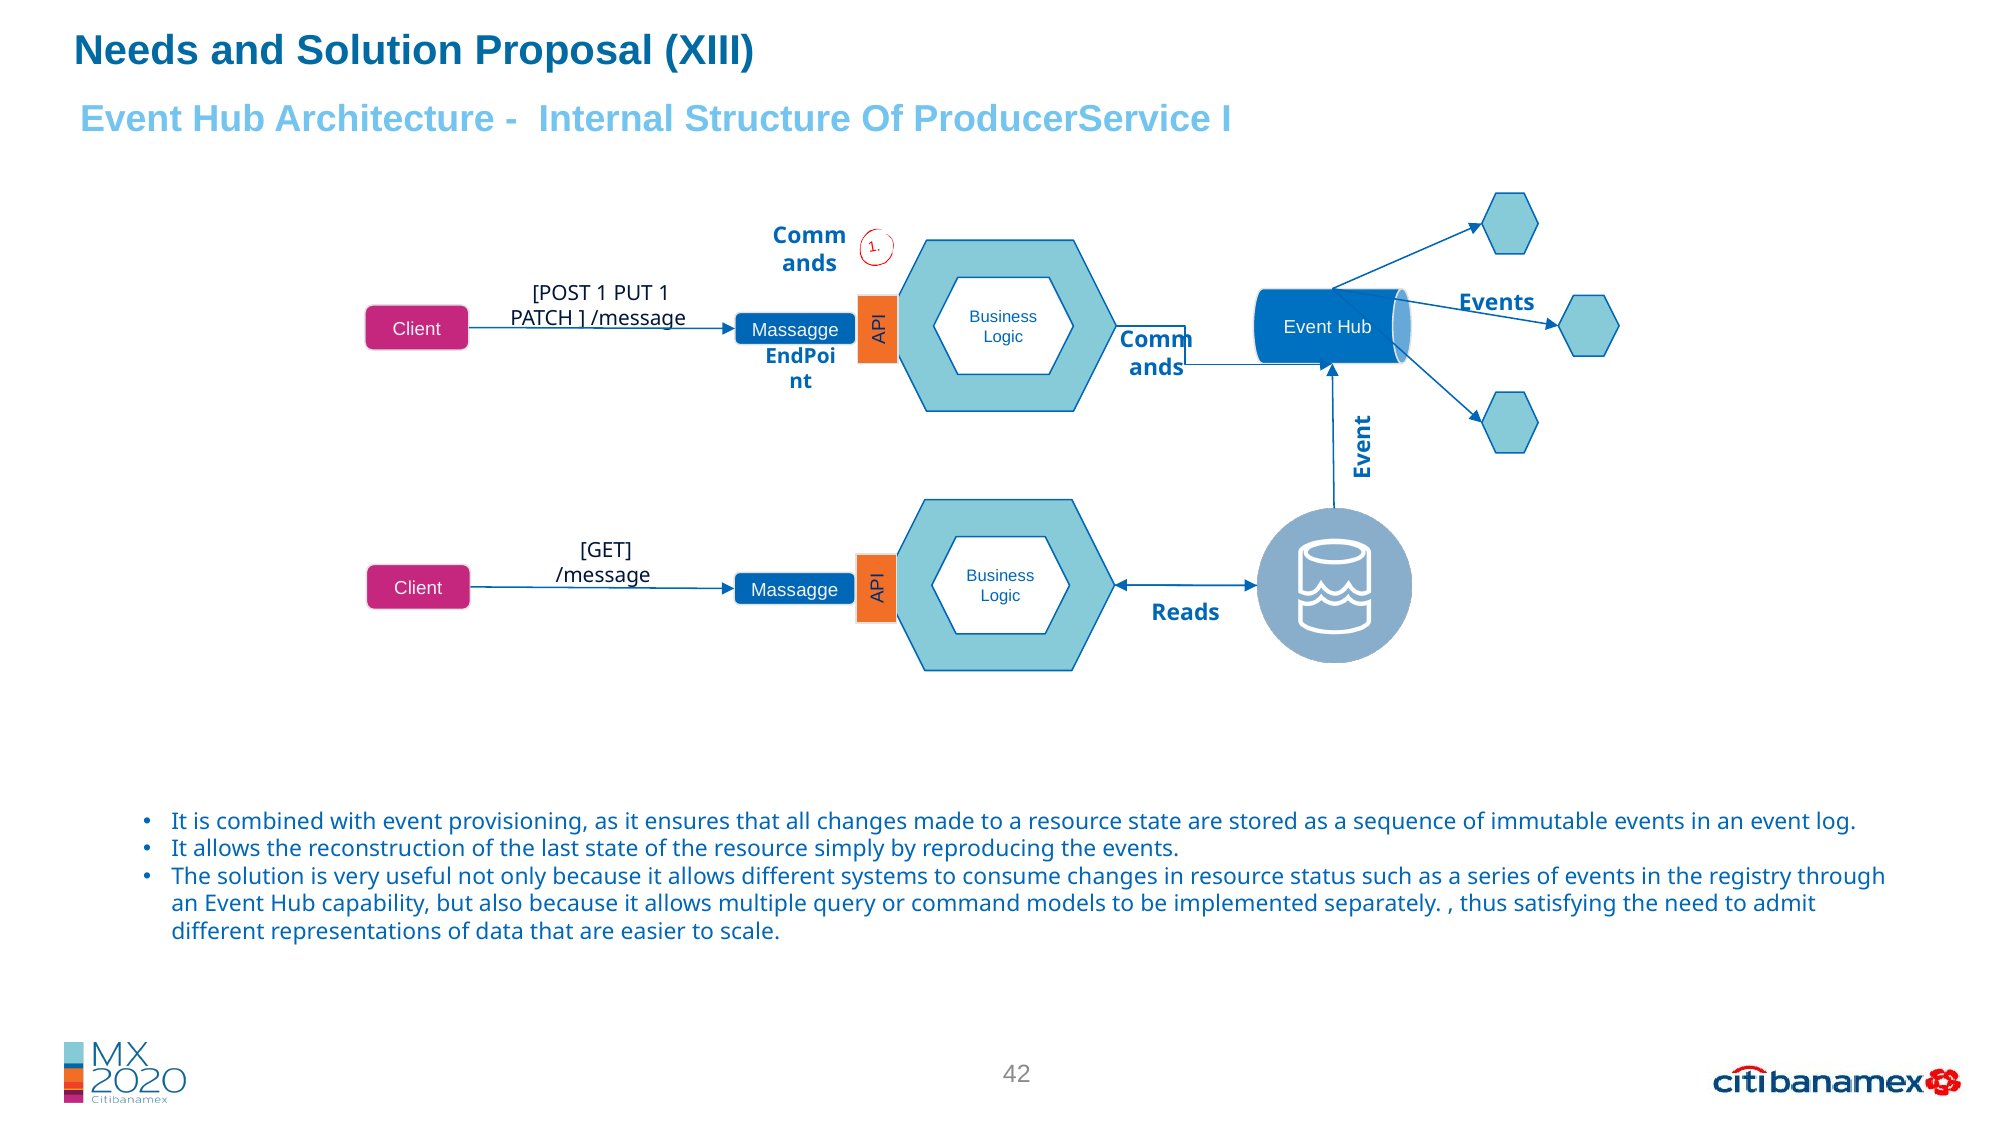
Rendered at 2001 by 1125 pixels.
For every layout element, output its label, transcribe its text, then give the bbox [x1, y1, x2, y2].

text_box Client [362, 302, 471, 353]
text_box Commands [751, 223, 868, 273]
text_box Massagge [732, 310, 855, 347]
text_box API [855, 293, 900, 366]
text_box Event Hub [1251, 286, 1405, 366]
text_box Event [1340, 388, 1386, 506]
text_box Business Logic [931, 275, 1076, 377]
text_box EndPoint [745, 344, 856, 390]
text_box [1411, 325, 1483, 423]
text_box Client [364, 562, 473, 612]
text_box Needs and Solution Proposal (XIII) [66, 15, 1311, 81]
text_box [POST 1 PUT 1 PATCH ] /message [468, 282, 734, 326]
text_box Business Logic [929, 534, 1072, 636]
text_box [1482, 390, 1541, 456]
text_box It is combined with event provisioning, as it ensures that all changes made to a resource state are stored as a sequence of immutable events in an event log. It allows the reconstruction of the last state of the resource simply by reproducing the events. The solution is very useful not only because it allows different systems to consume changes in resource status such as a series of events in the registry through an Event Hub capability, but also because it allows multiple query or command models to be implemented separately. , thus satisfying the need to admit different representations of data that are easier to scale. [128, 793, 1929, 958]
picture [64, 1042, 186, 1103]
text_box Events [1488, 278, 1584, 324]
text_box [1480, 191, 1541, 257]
picture [1256, 508, 1412, 663]
text_box Event Hub Architecture - Internal Structure Of ProducerService I [61, 85, 1381, 146]
text_box [897, 238, 1118, 414]
picture [97, 1042, 117, 1060]
text_box [GET] /message [525, 539, 687, 585]
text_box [853, 228, 902, 266]
text_box [896, 497, 1116, 673]
text_box [1558, 293, 1621, 359]
picture [1707, 1063, 1964, 1097]
text_box Commands [1098, 327, 1216, 377]
text_box Reads [1127, 594, 1245, 628]
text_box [1411, 223, 1483, 324]
text_box Massagge [732, 570, 858, 607]
text_box API [854, 552, 898, 625]
picture [131, 1042, 144, 1050]
